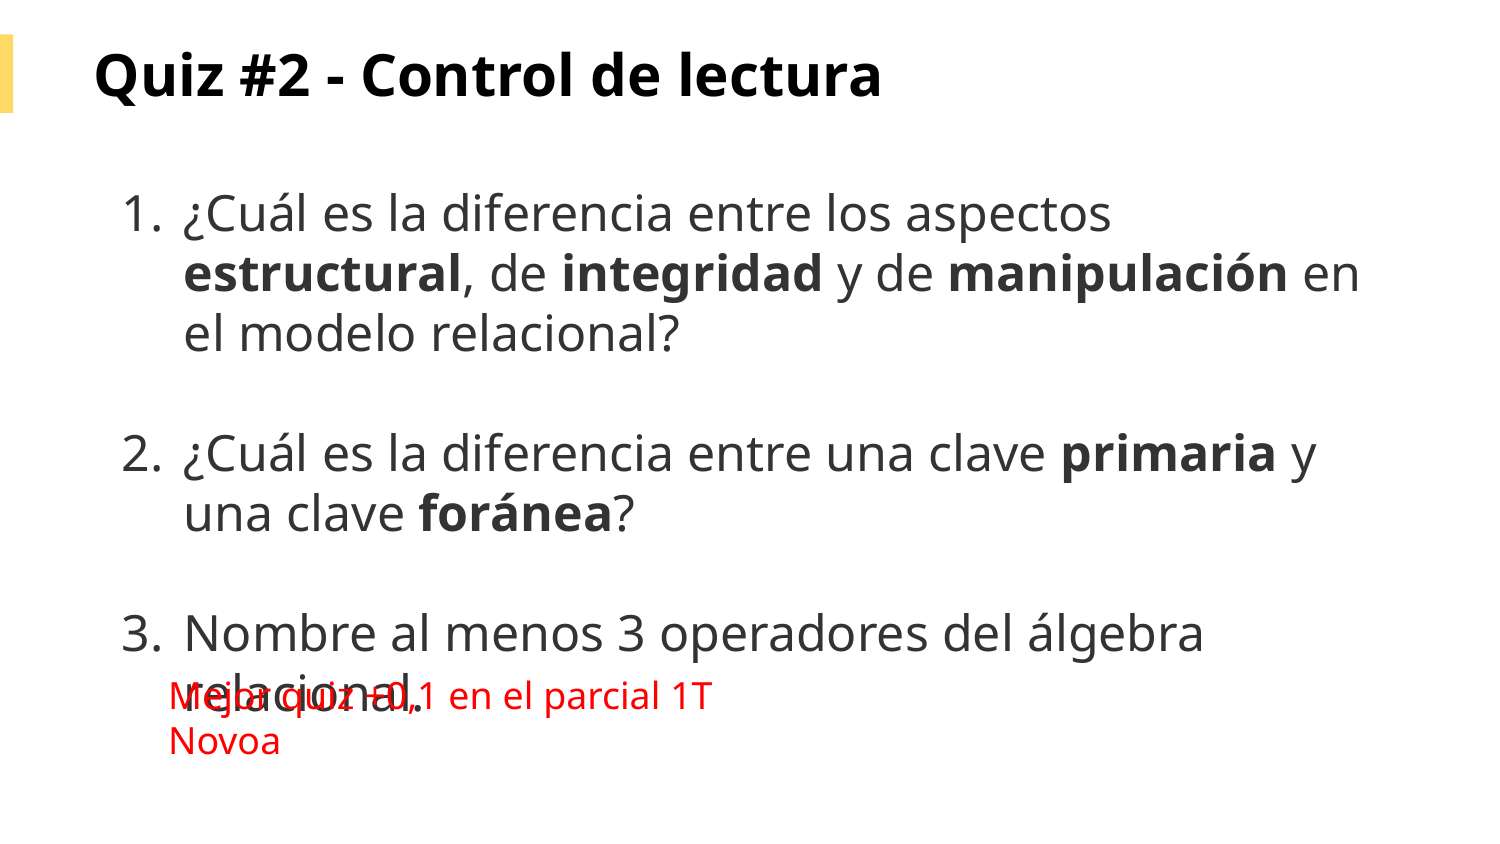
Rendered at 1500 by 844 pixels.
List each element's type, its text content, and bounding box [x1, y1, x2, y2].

text_box Mejor quiz +0,1 en el parcial 1T Novoa [153, 656, 934, 715]
text_box Quiz #2 - Control de lectura [78, 23, 986, 124]
text_box [0, 34, 14, 113]
text_box ¿Cuál es la diferencia entre los aspectos estructural, de integridad y de manipulación en el modelo relacional? ¿Cuál es la diferencia entre una clave primaria y una clave foránea? Nombre al menos 3 operadores del álgebra relacional. [94, 166, 1422, 785]
